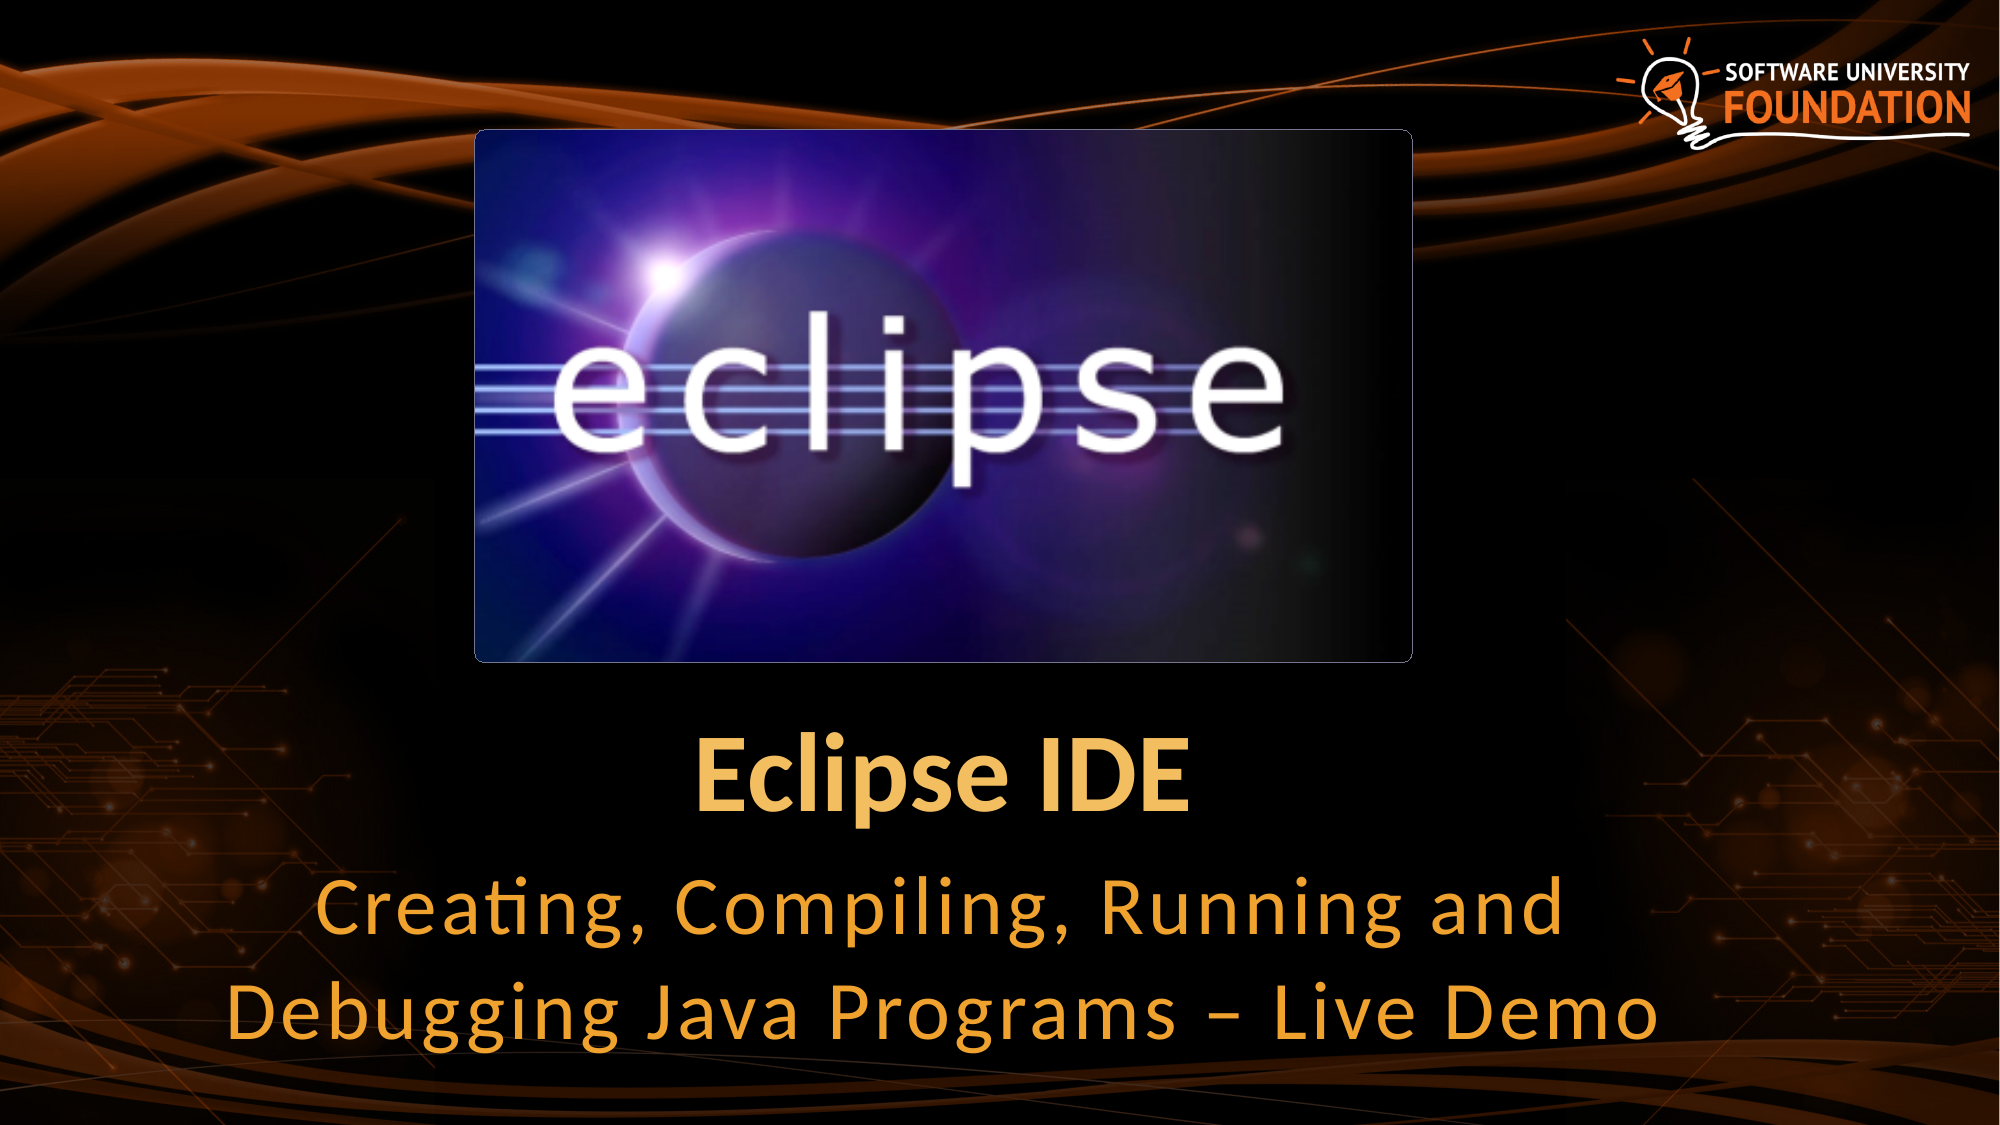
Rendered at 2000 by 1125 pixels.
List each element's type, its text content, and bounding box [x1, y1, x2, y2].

list Creating, Compiling, Running and Debugging Java Programs – Live Demo [210, 840, 1677, 1061]
title Eclipse IDE [93, 713, 1794, 841]
picture [0, 0, 2000, 1125]
